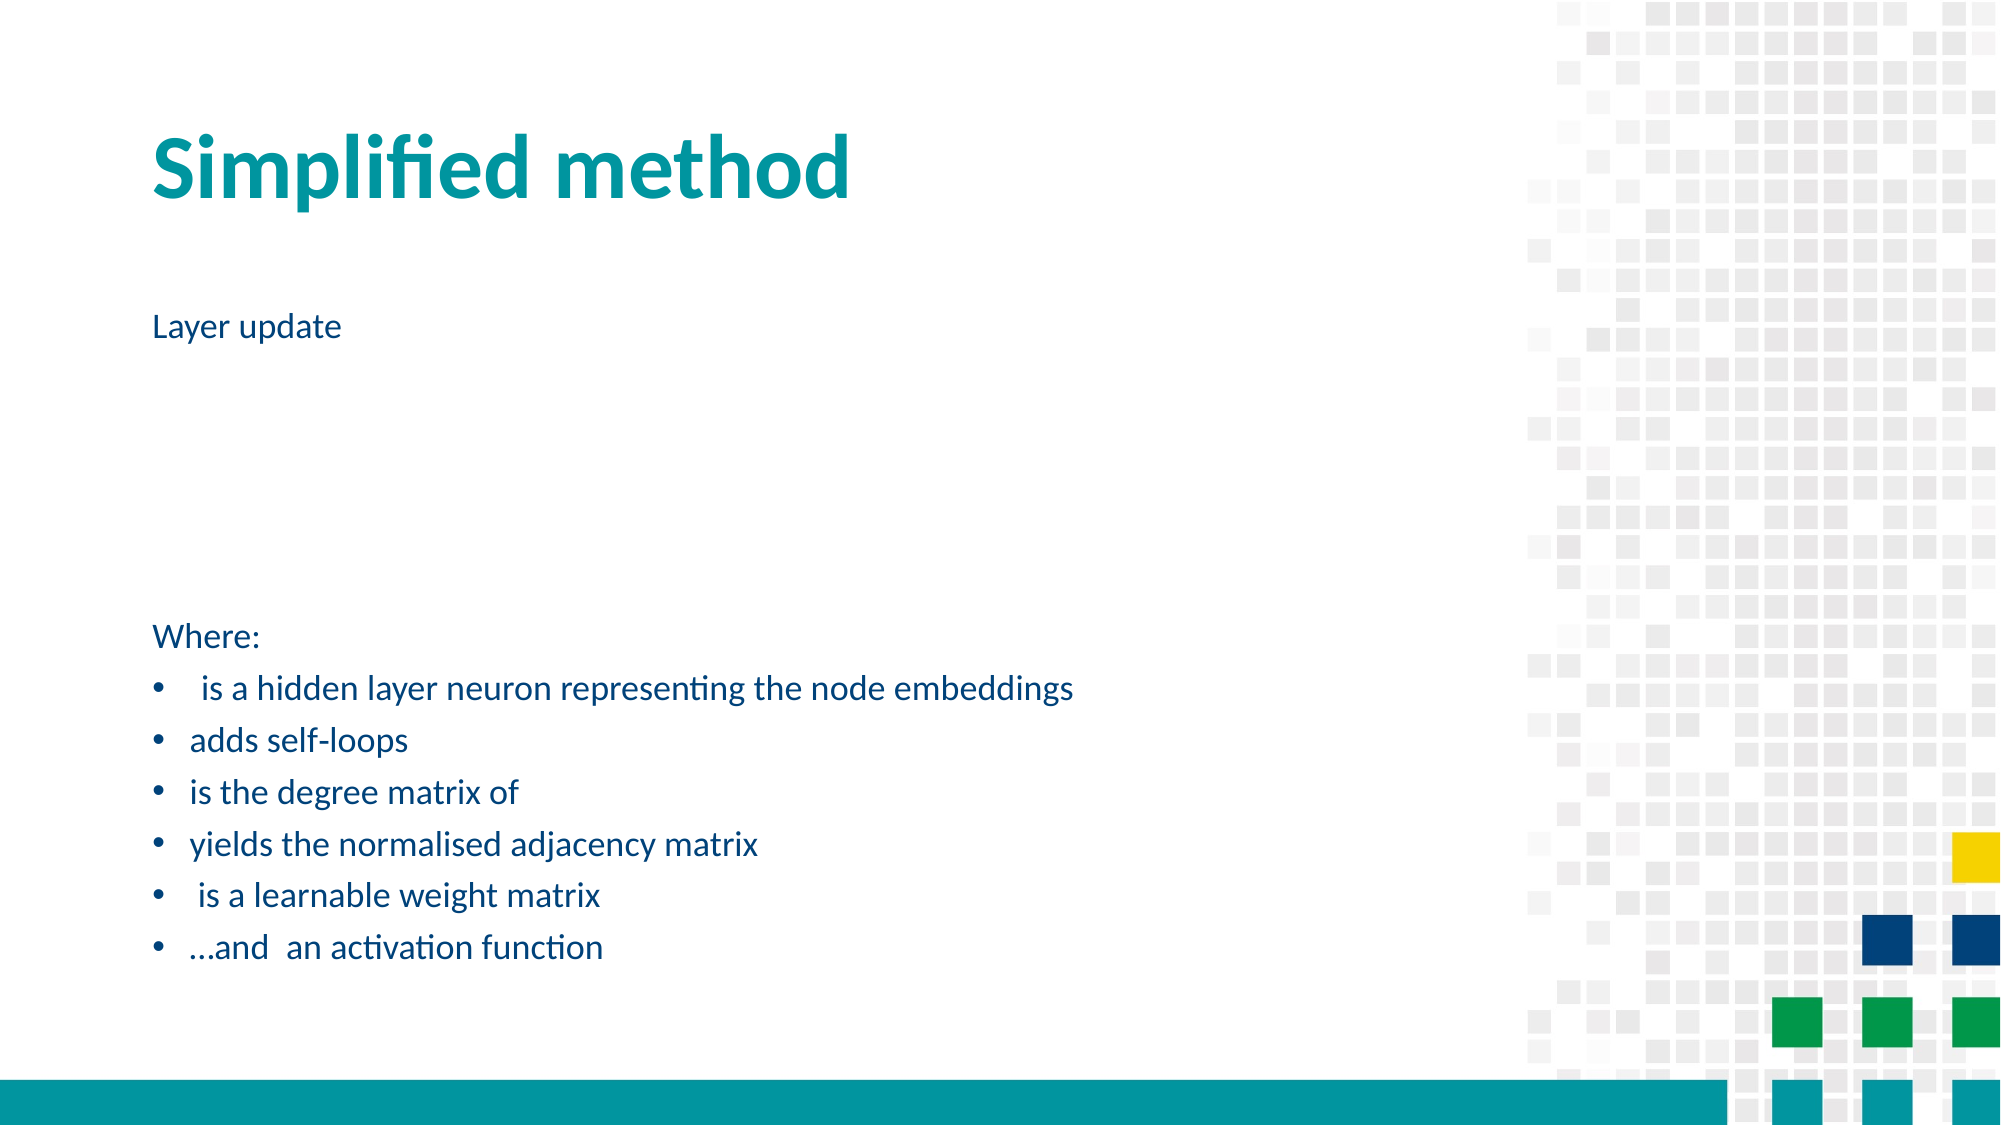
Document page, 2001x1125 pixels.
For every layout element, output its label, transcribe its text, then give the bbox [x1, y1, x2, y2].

picture [0, 0, 2001, 1125]
title Simplified method [137, 59, 1863, 278]
